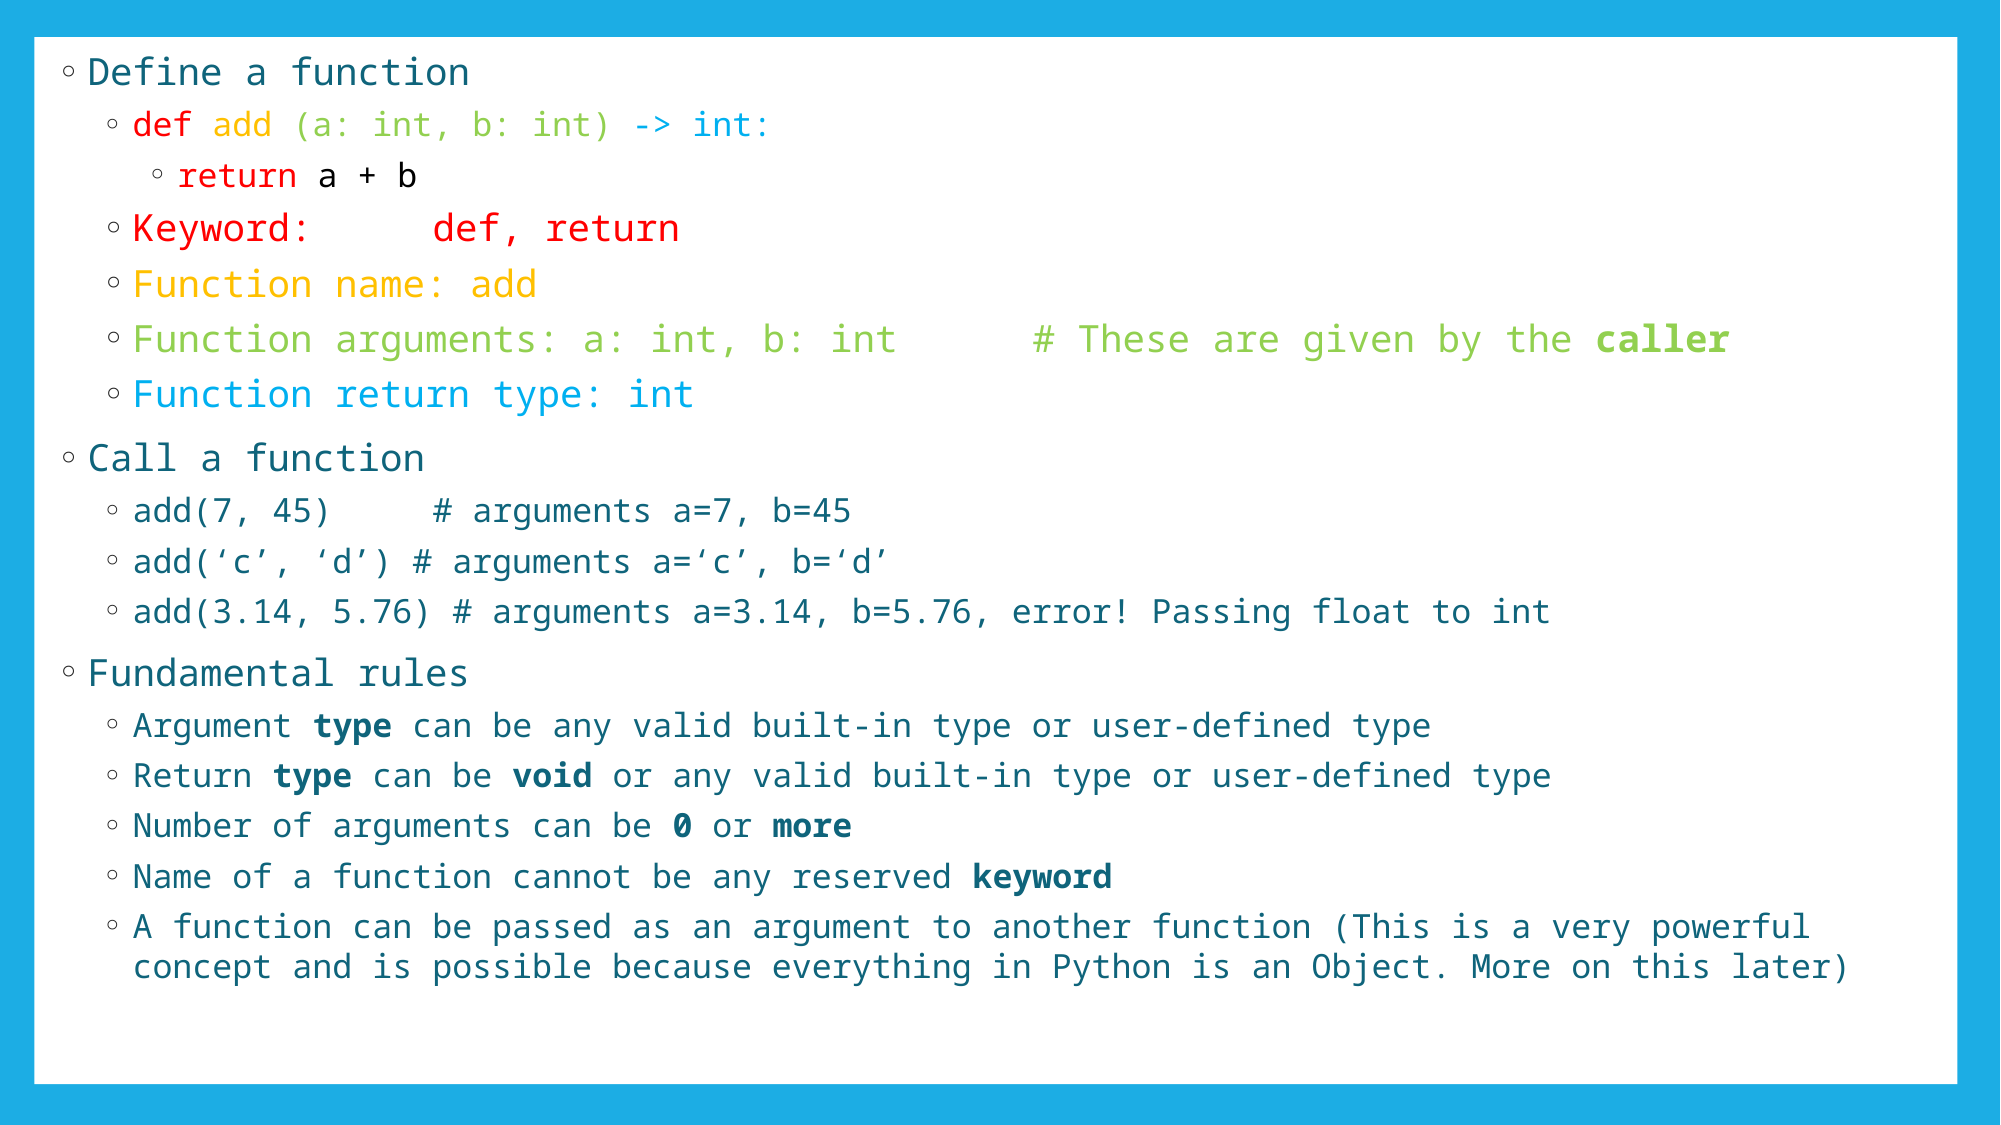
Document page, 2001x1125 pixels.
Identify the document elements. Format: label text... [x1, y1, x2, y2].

text_box [0, 0, 2000, 1125]
list Define a function def add (a: int, b: int) -> int: return a + b Keyword: def, return Function name: add Function arguments: a: int, b: int # These are given by the caller Function return type: int Call a function add(7, 45) # arguments a=7, b=45 add(‘c’, ‘d’) # arguments a=‘c’, b=‘d’ add(3.14, 5.76) # arguments a=3.14, b=5.76, error! Passing float to int Fundamental rules Argument type can be any valid built-in type or user-defined type Return type can be void or any valid built-in type or user-defined type Number of arguments can be 0 or more Name of a function cannot be any reserved keyword A function can be passed as an argument to another function (This is a very powerful concept and is possible because everything in Python is an Object. More on this later) [42, 40, 1942, 1085]
text_box [34, 37, 1958, 1085]
